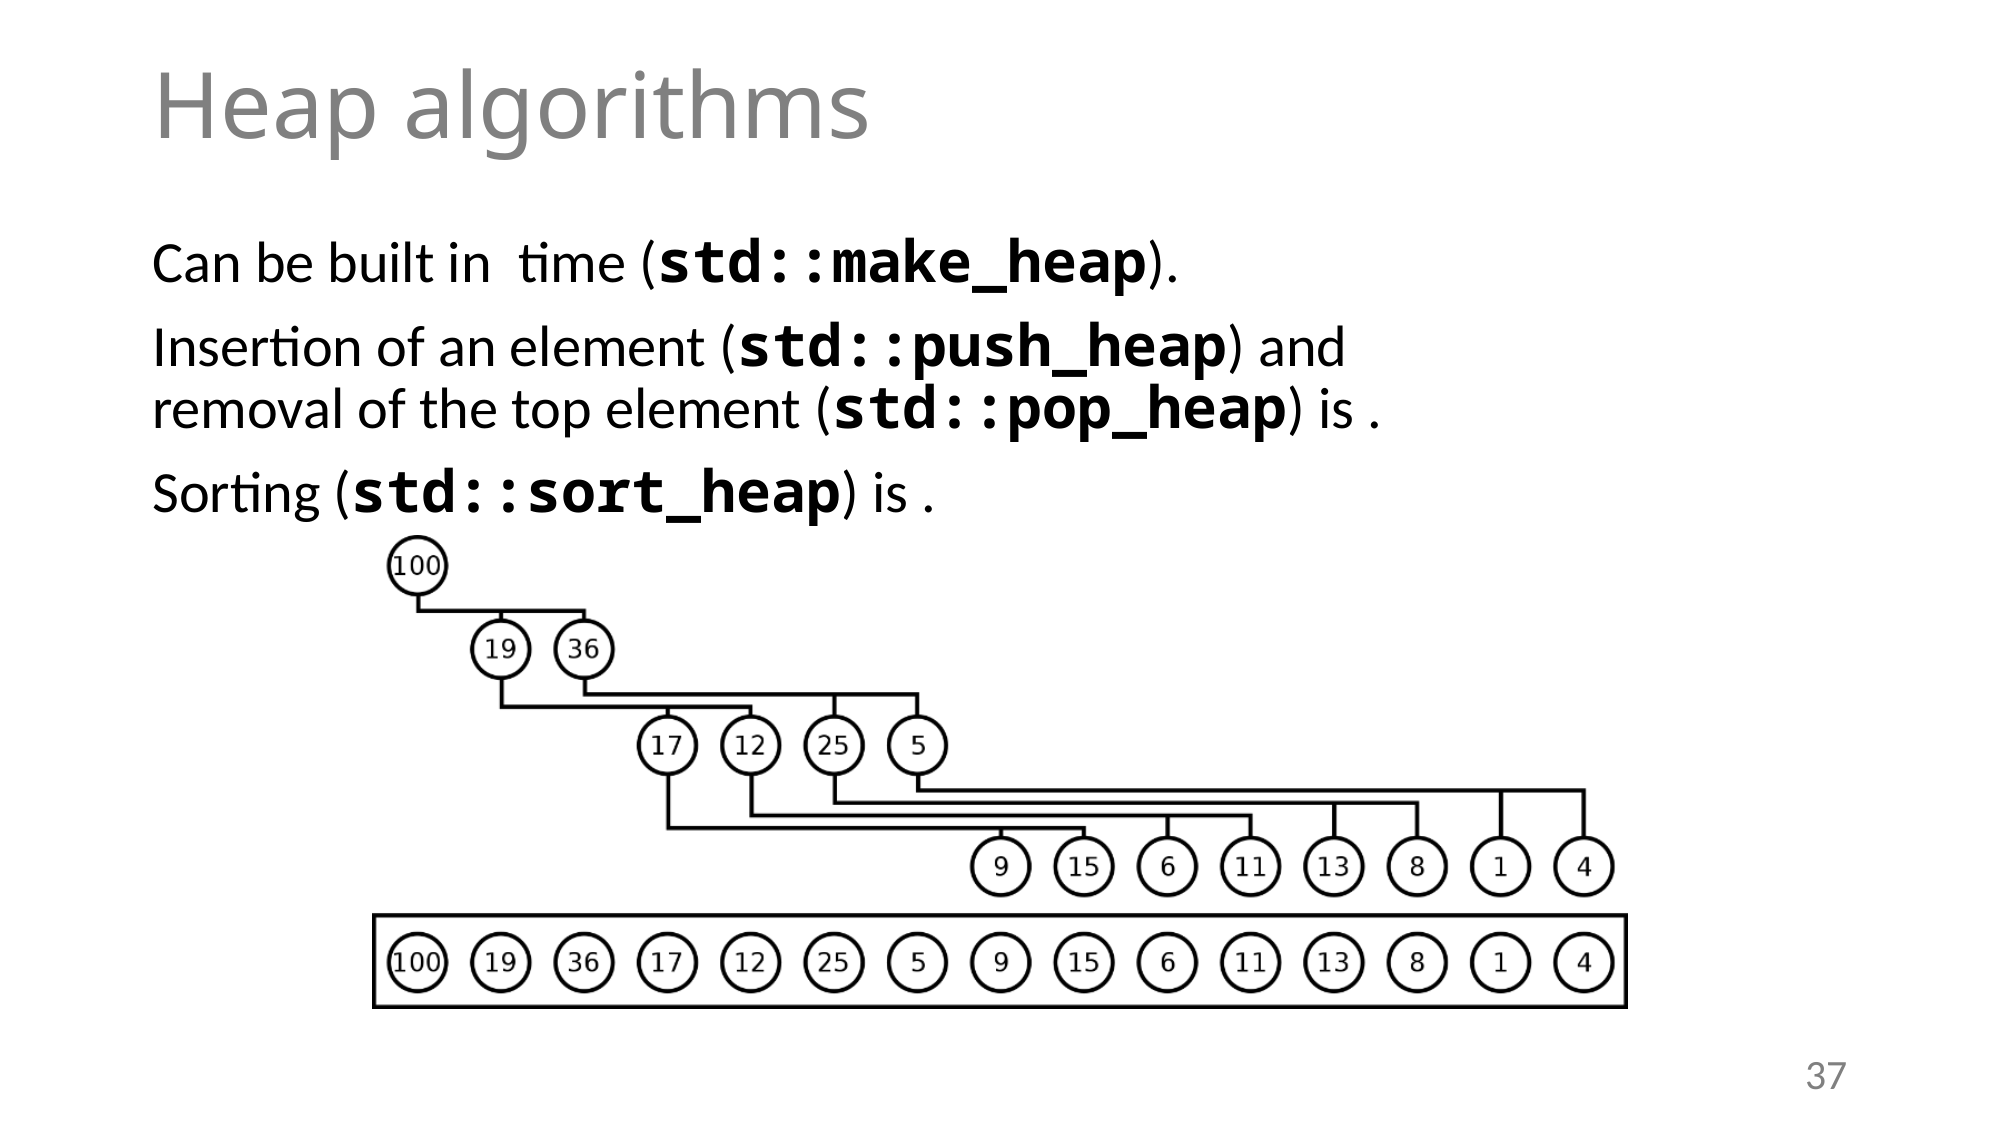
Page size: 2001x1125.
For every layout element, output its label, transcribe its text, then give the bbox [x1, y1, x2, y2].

picture [372, 535, 1628, 1009]
slide_number 37 [1412, 1042, 1863, 1103]
title Heap algorithms [137, 0, 1863, 218]
